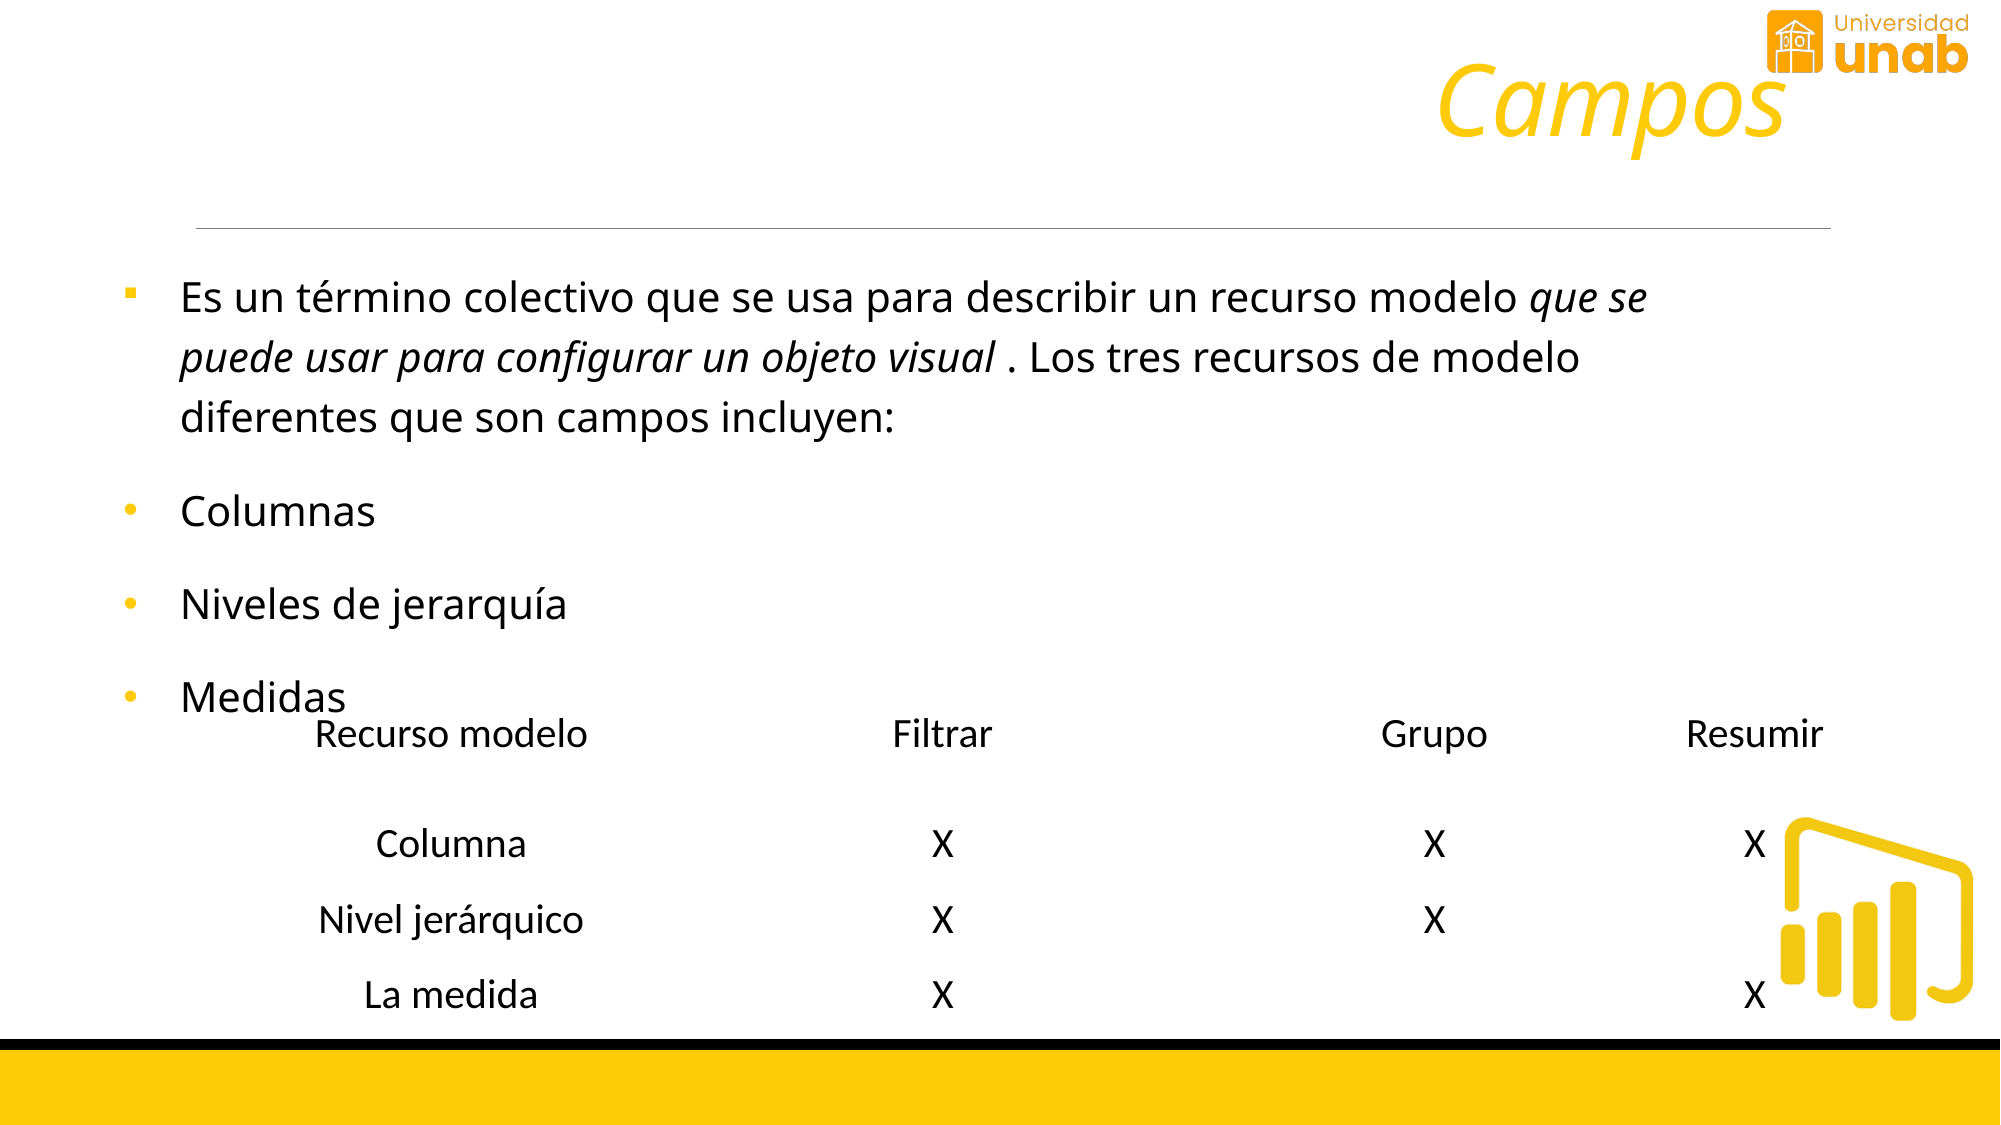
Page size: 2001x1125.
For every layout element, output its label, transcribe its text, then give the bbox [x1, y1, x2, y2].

table_cell La medida [206, 976, 697, 1051]
table_cell X [697, 825, 1189, 901]
table_cell X [697, 976, 1189, 1051]
table_cell Nivel jerárquico [206, 901, 697, 976]
table_cell Columna [206, 825, 697, 901]
table_cell X [1680, 825, 1830, 901]
table_cell X [1189, 901, 1680, 976]
table_cell [1680, 901, 1830, 976]
table_header Recurso modelo [206, 715, 697, 825]
list Es un término colectivo que se usa para describir un recurso modelo que se puede usar para configurar un objeto visual . Los tres recursos de modelo diferentes que son campos incluyen: Columnas Niveles de jerarquía Medidas [108, 161, 1759, 822]
table_header Resumir [1680, 715, 1830, 825]
table_cell [1189, 976, 1680, 1051]
table_header Filtrar [697, 715, 1189, 825]
picture [1830, 803, 1997, 1034]
table_cell X [1189, 825, 1680, 901]
title Campos [180, 42, 1830, 281]
table_cell X [697, 901, 1189, 976]
picture [1739, 1, 1999, 82]
table_cell X [1680, 976, 1830, 1051]
table_header Grupo [1189, 715, 1680, 825]
